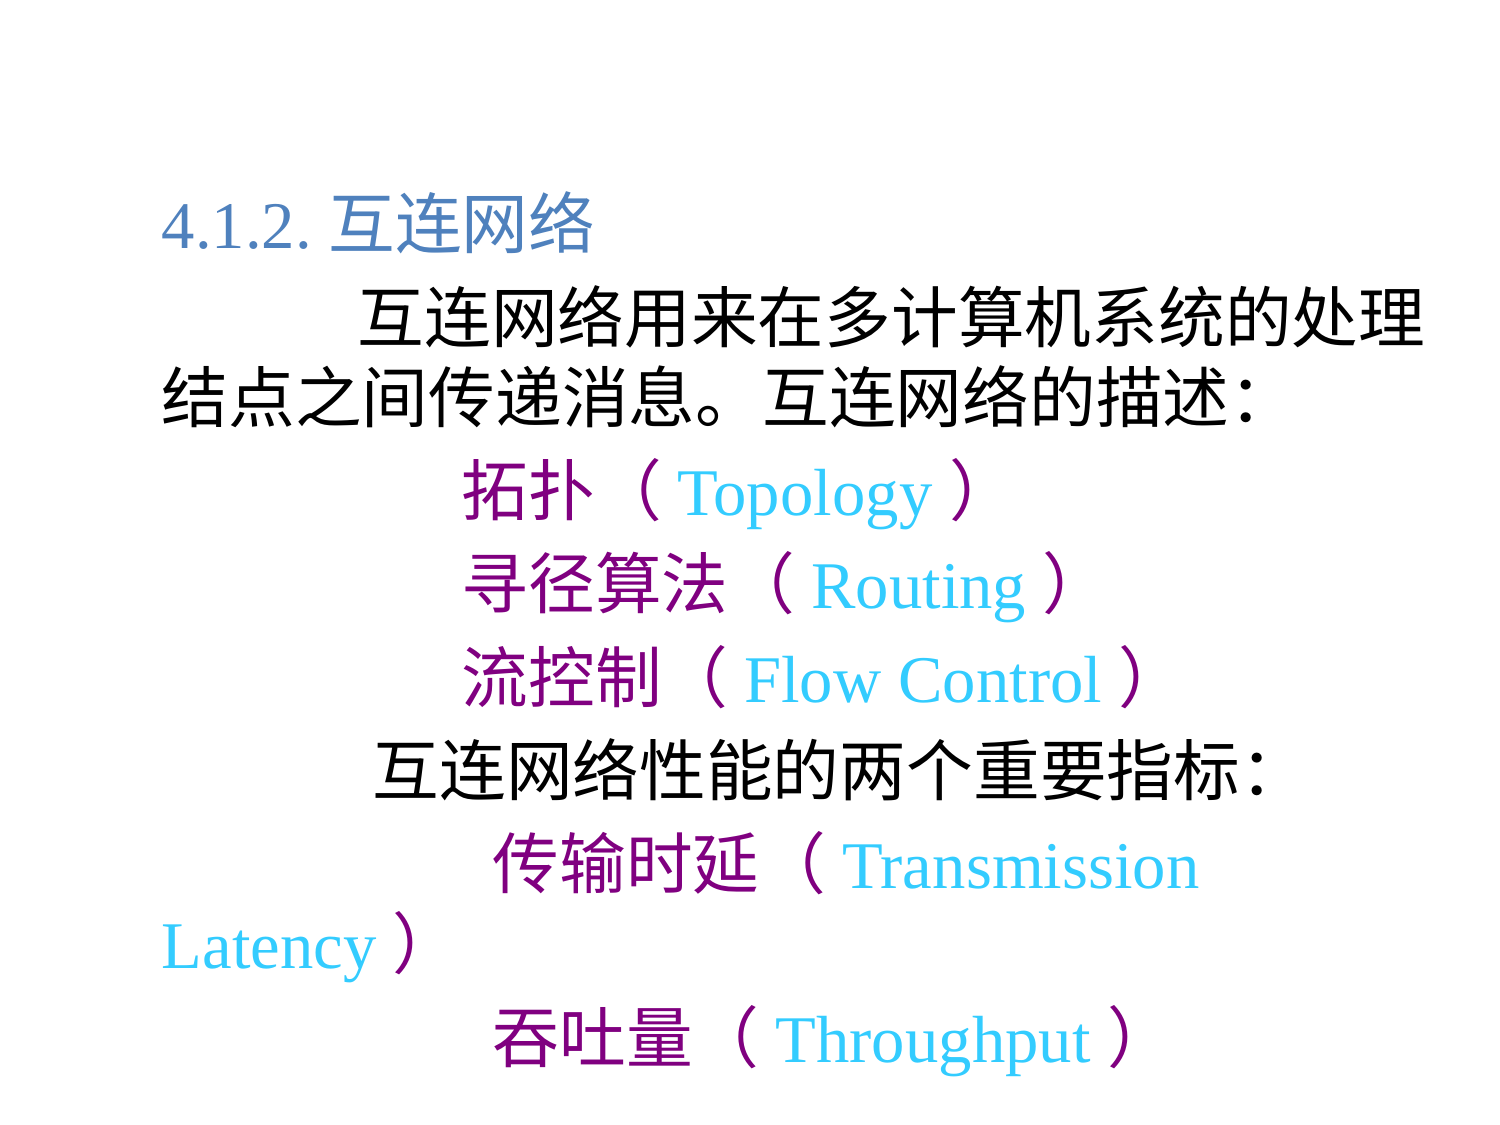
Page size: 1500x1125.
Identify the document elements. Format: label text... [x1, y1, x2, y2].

text_box 4.1.2.互连网络 互连网络用来在多计算机系统的处理结点之间传递消息。互连网络的描述： 拓扑（Topology） 寻径算法（Routing） 流控制（Flow Control） 互连网络性能的两个重要指标： 传输时延（Transmission Latency） 吞吐量（Throughput） [24, 174, 1463, 1075]
